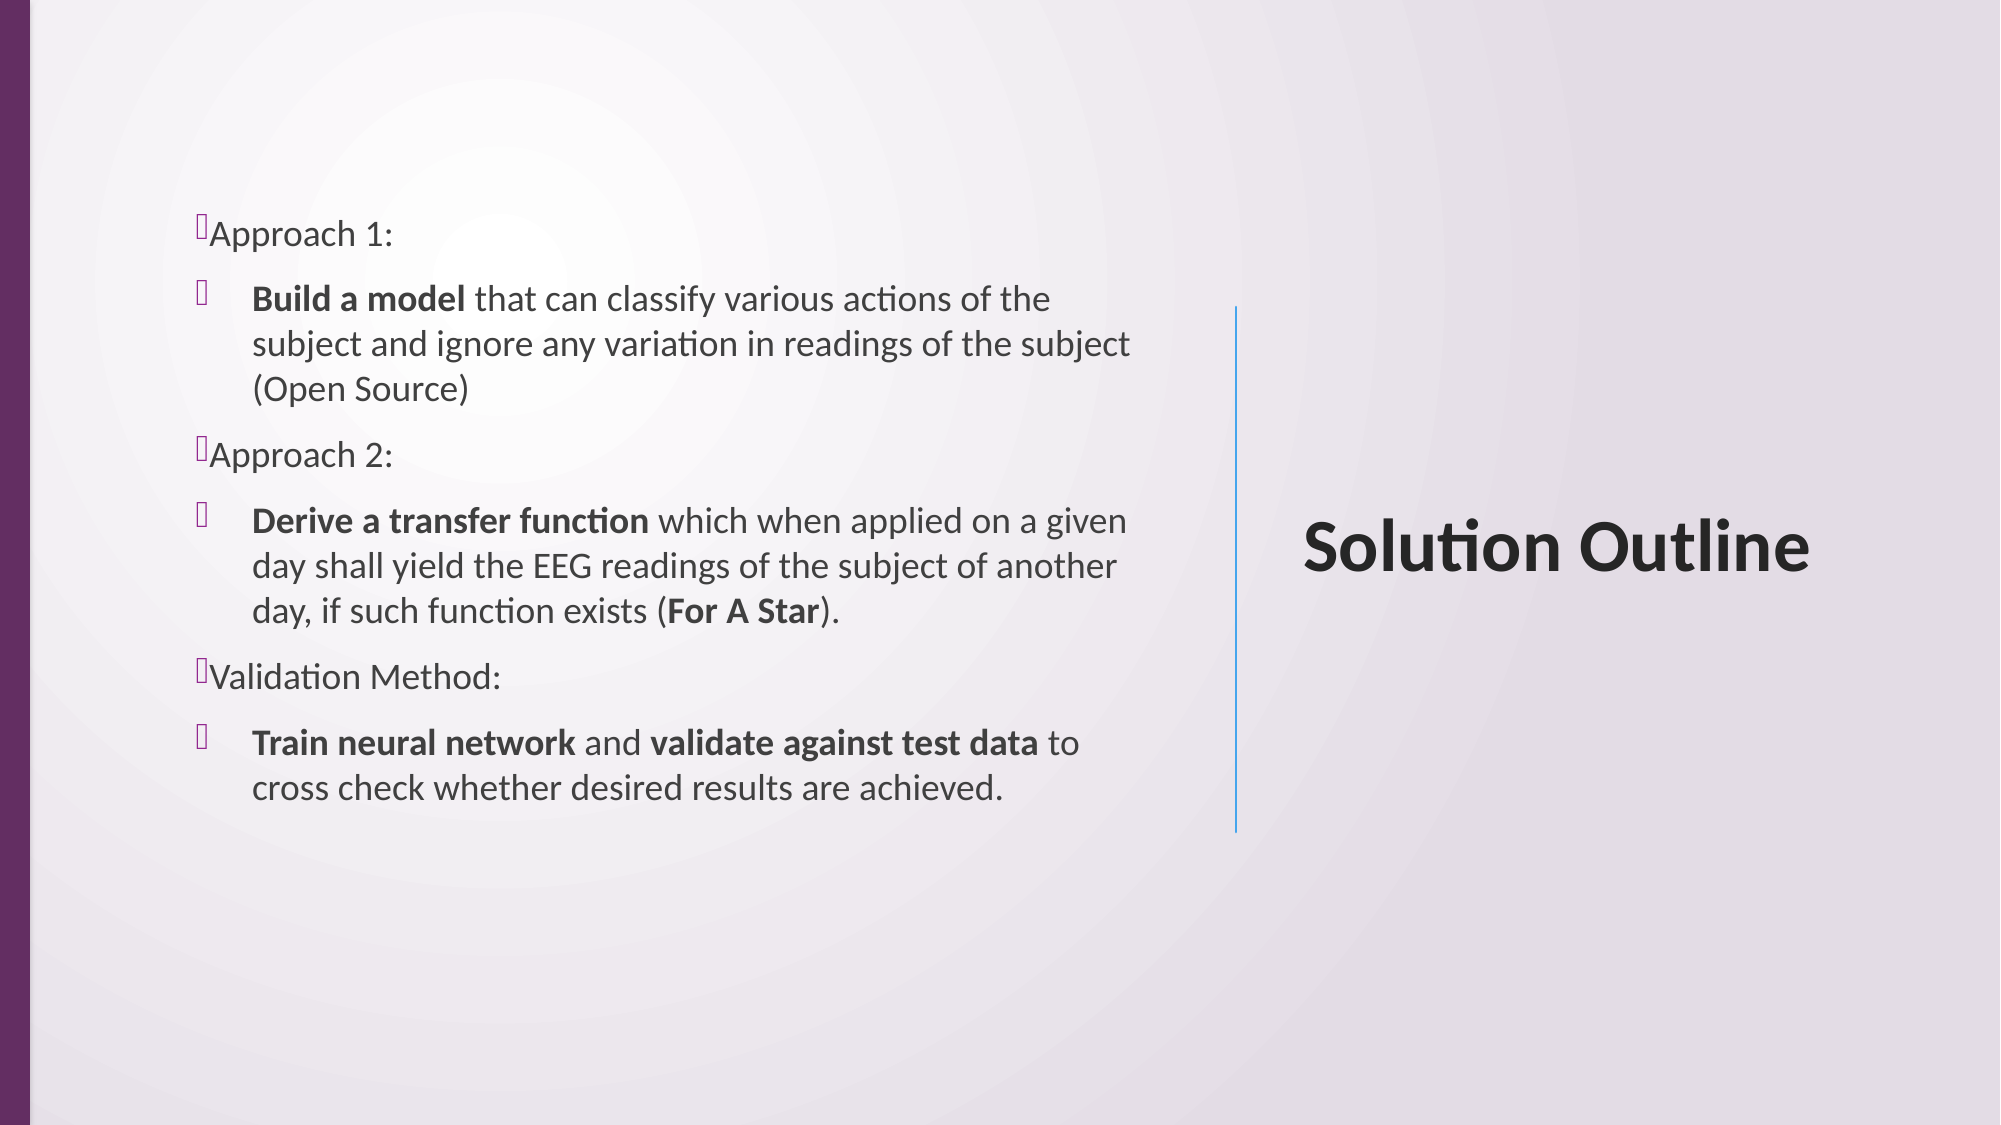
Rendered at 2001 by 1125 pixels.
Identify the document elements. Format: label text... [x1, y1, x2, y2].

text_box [395, 37, 468, 1125]
list Approach 1: Build a model that can classify various actions of the subject and ignore any variation in readings of the subject (Open Source) Approach 2: Derive a transfer function which when applied on a given day shall yield the EEG readings of the subject of another day, if such function exists (For A Star). Validation Method: Train neural network and validate against test data to cross check whether desired results are achieved. [472, 112, 1161, 970]
title Solution Outline [1288, 112, 1888, 970]
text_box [4, 0, 392, 1125]
text_box [392, 0, 2000, 1125]
